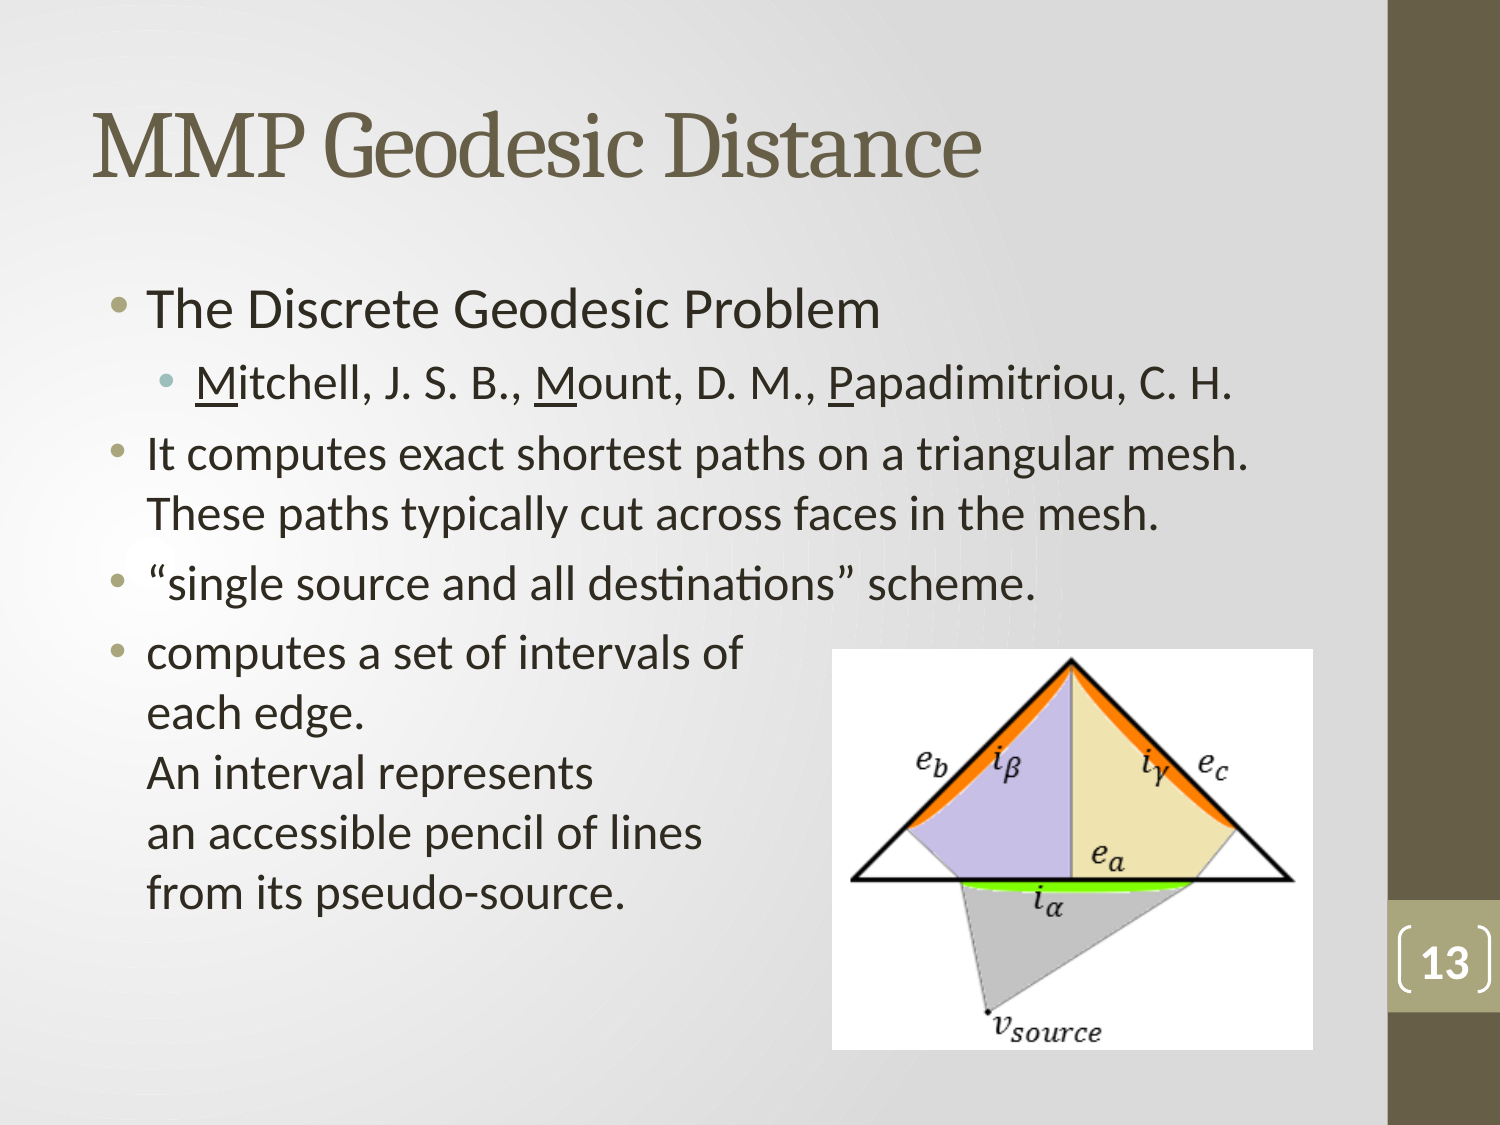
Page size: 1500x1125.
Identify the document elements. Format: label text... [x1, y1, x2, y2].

picture [832, 649, 1313, 1051]
list The Discrete Geodesic Problem Mitchell, J. S. B., Mount, D. M., Papadimitriou, C. H. It computes exact shortest paths on a triangular mesh. These paths typically cut across faces in the mesh. “single source and all destinations” scheme. computes a set of intervals of each edge. An interval represents an accessible pencil of lines from its pseudo-source. [75, 262, 1325, 1050]
slide_number 13 [1397, 925, 1492, 994]
title MMP Geodesic Distance [75, 45, 1325, 233]
